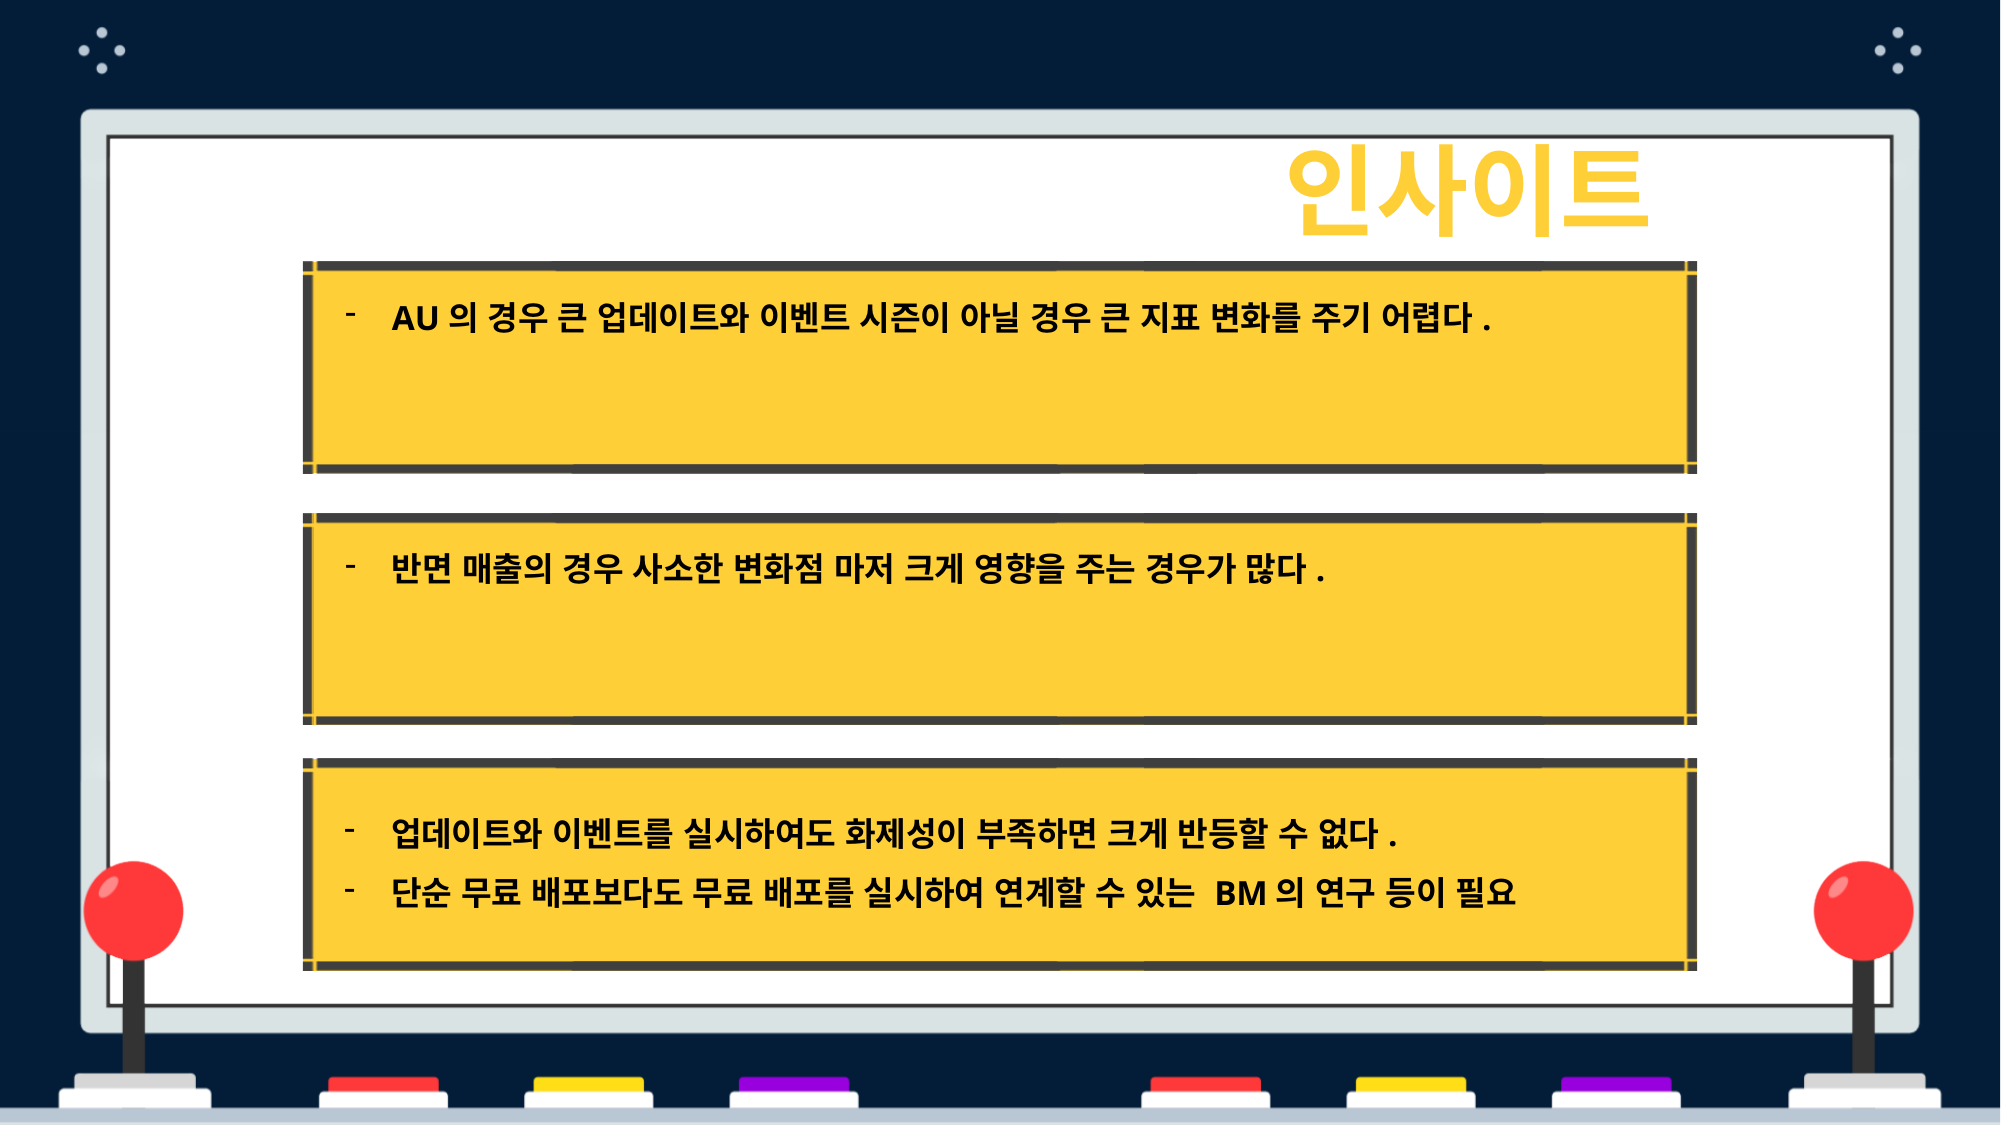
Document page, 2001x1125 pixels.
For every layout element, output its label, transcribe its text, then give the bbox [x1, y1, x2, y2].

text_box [302, 513, 1698, 725]
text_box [302, 261, 1698, 474]
text_box 인사이트 [1270, 120, 1883, 256]
picture [0, 0, 2001, 1125]
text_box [302, 758, 1698, 971]
